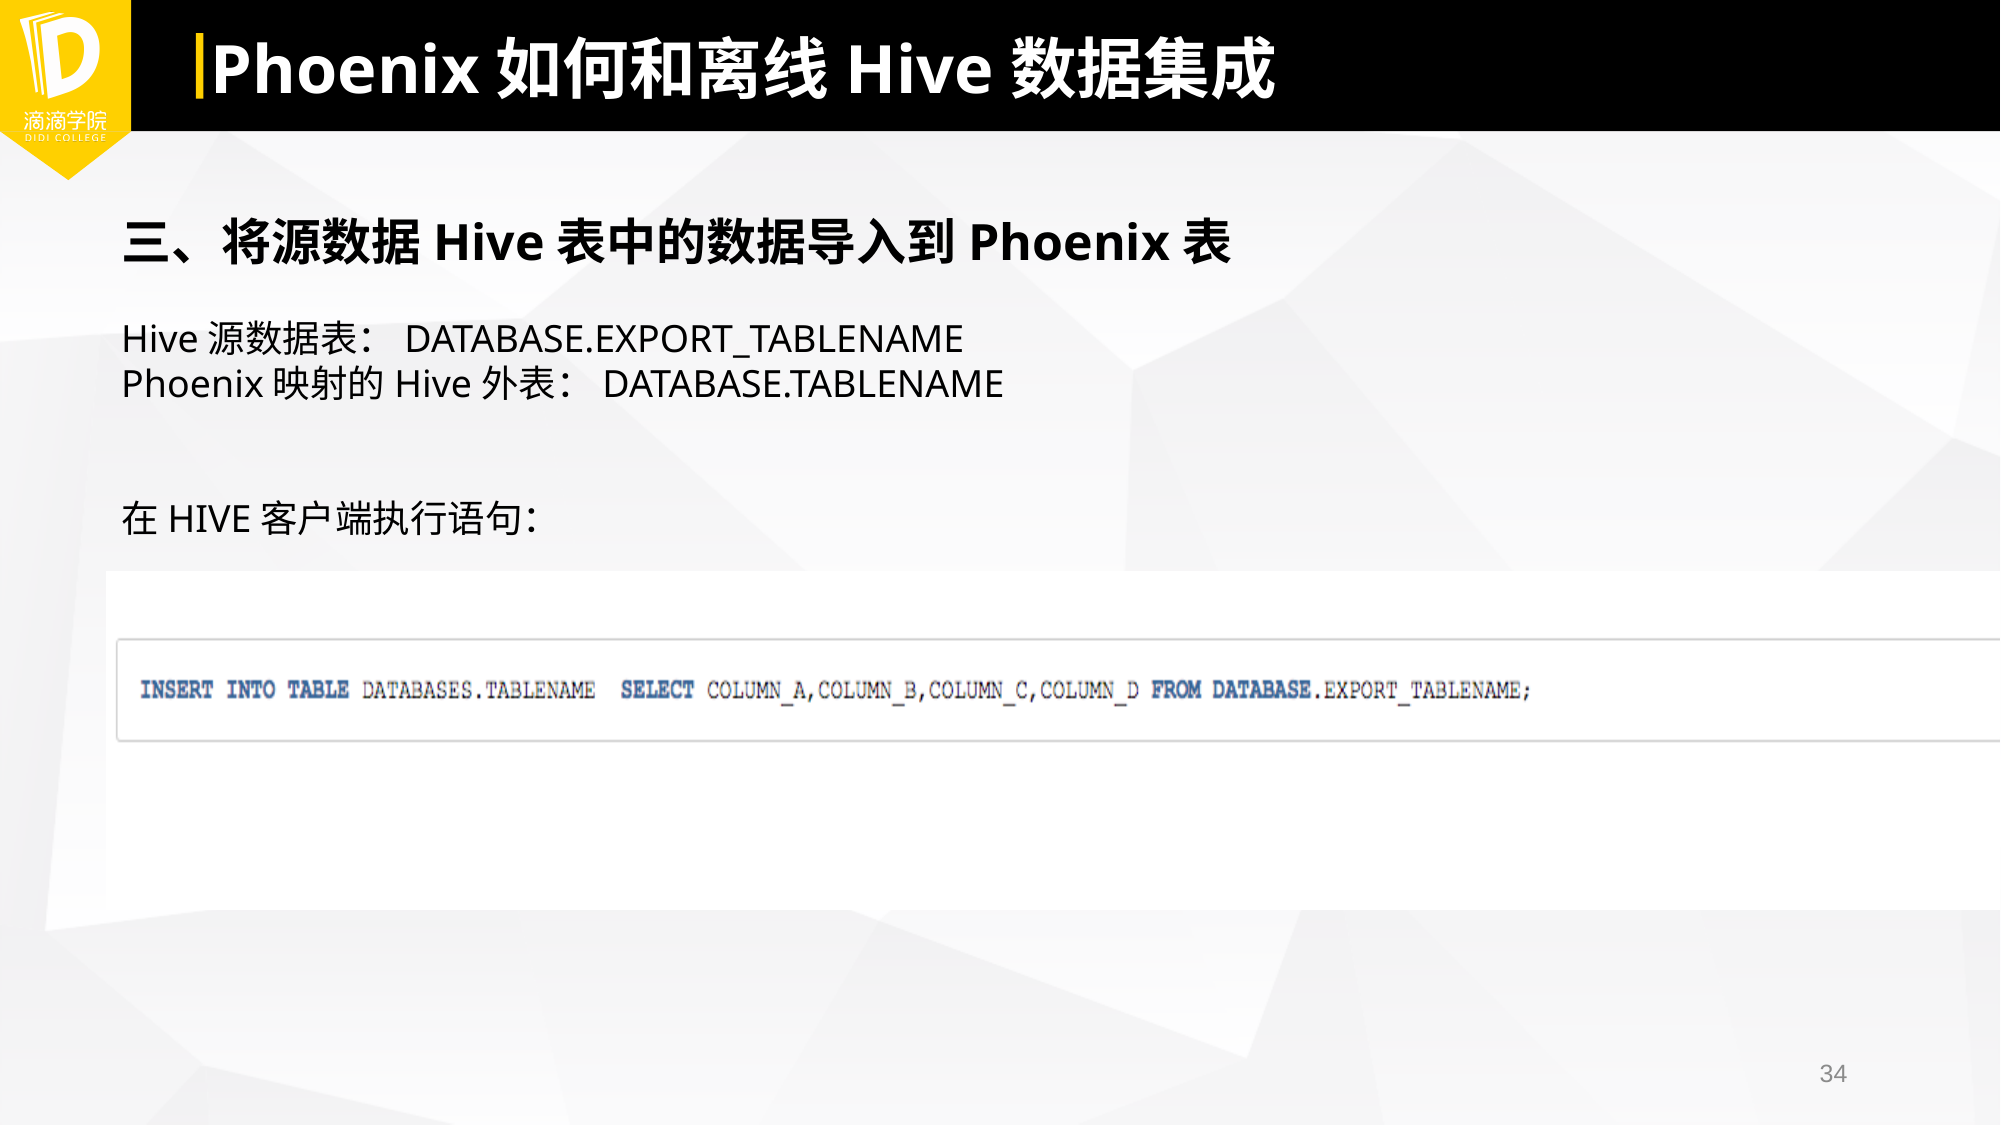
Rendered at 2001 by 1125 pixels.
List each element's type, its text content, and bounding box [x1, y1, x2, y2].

text_box 三、将源数据Hive表中的数据导入到Phoenix表 Hive源数据表：DATABASE.EXPORT_TABLENAME Phoenix映射的Hive外表：DATABASE.TABLENAME 在HIVE客户端执行语句： [106, 202, 1863, 571]
title Phoenix如何和离线Hive数据集成 [195, 5, 1680, 139]
slide_number 34 [1412, 1042, 1863, 1103]
picture [0, 0, 2001, 1125]
